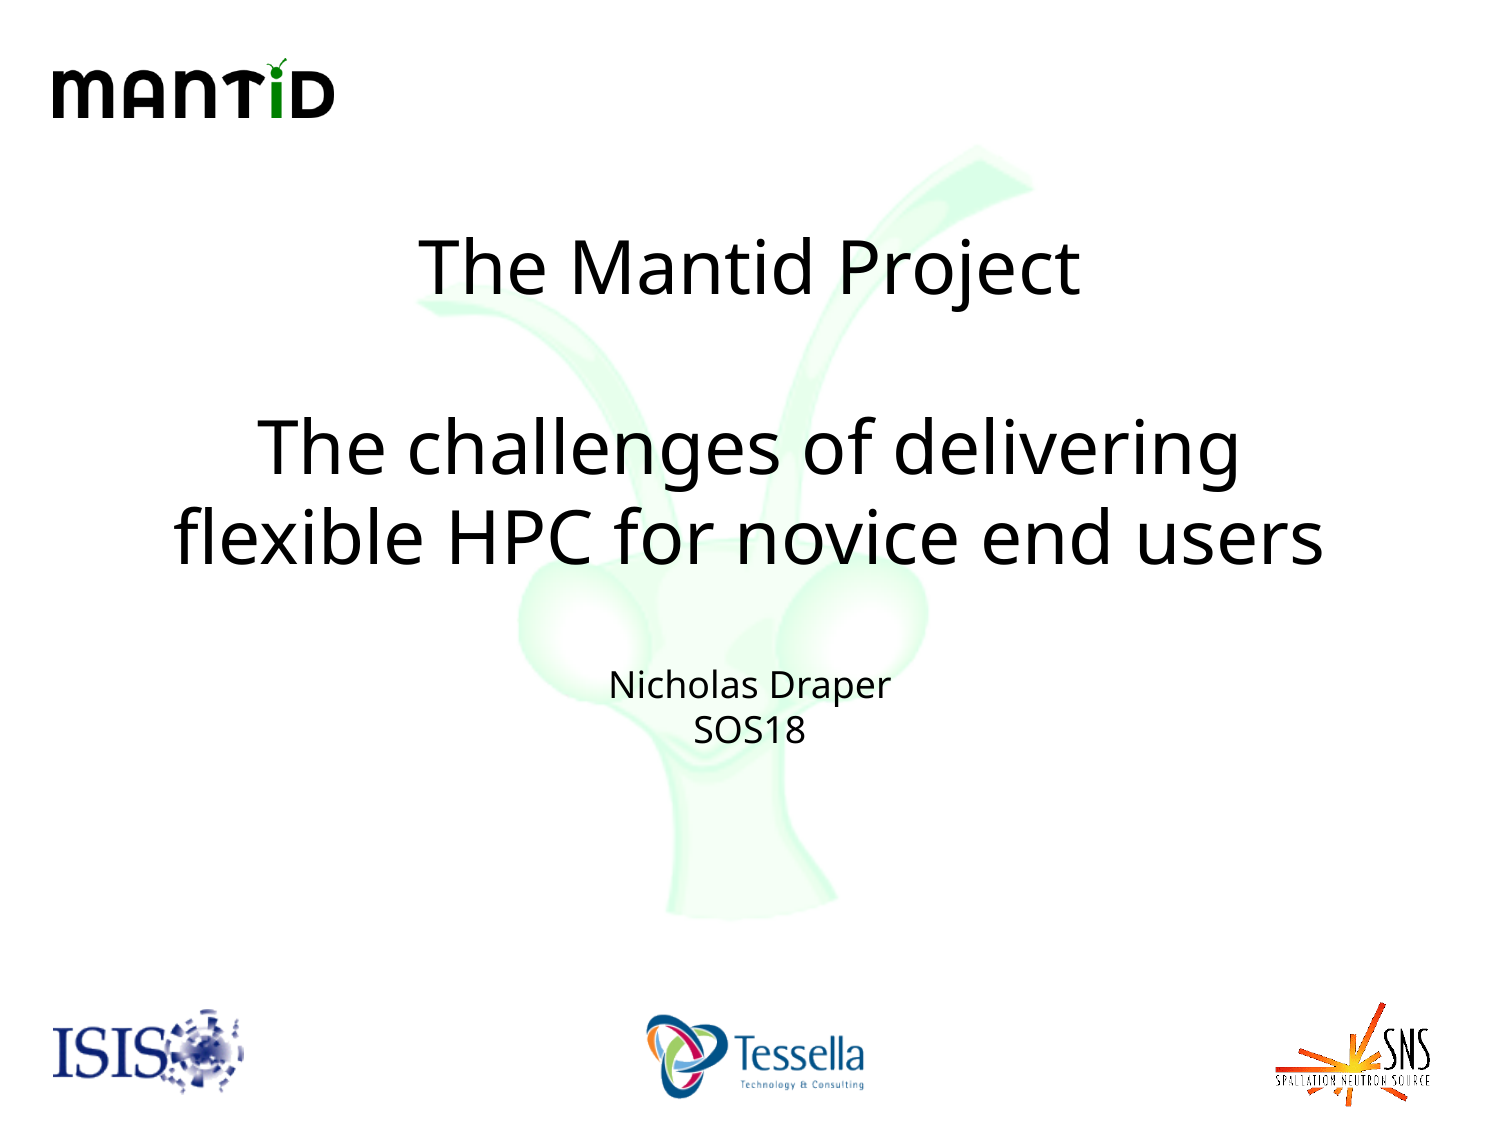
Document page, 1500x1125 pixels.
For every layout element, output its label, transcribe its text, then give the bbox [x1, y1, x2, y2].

picture [1269, 1000, 1430, 1107]
picture [641, 1011, 869, 1102]
picture [53, 1009, 244, 1095]
picture [53, 58, 334, 118]
subtitle Nicholas Draper SOS18 [225, 562, 1275, 850]
title The Mantid Project The challenges of delivering flexible HPC for novice end users [112, 278, 1388, 520]
